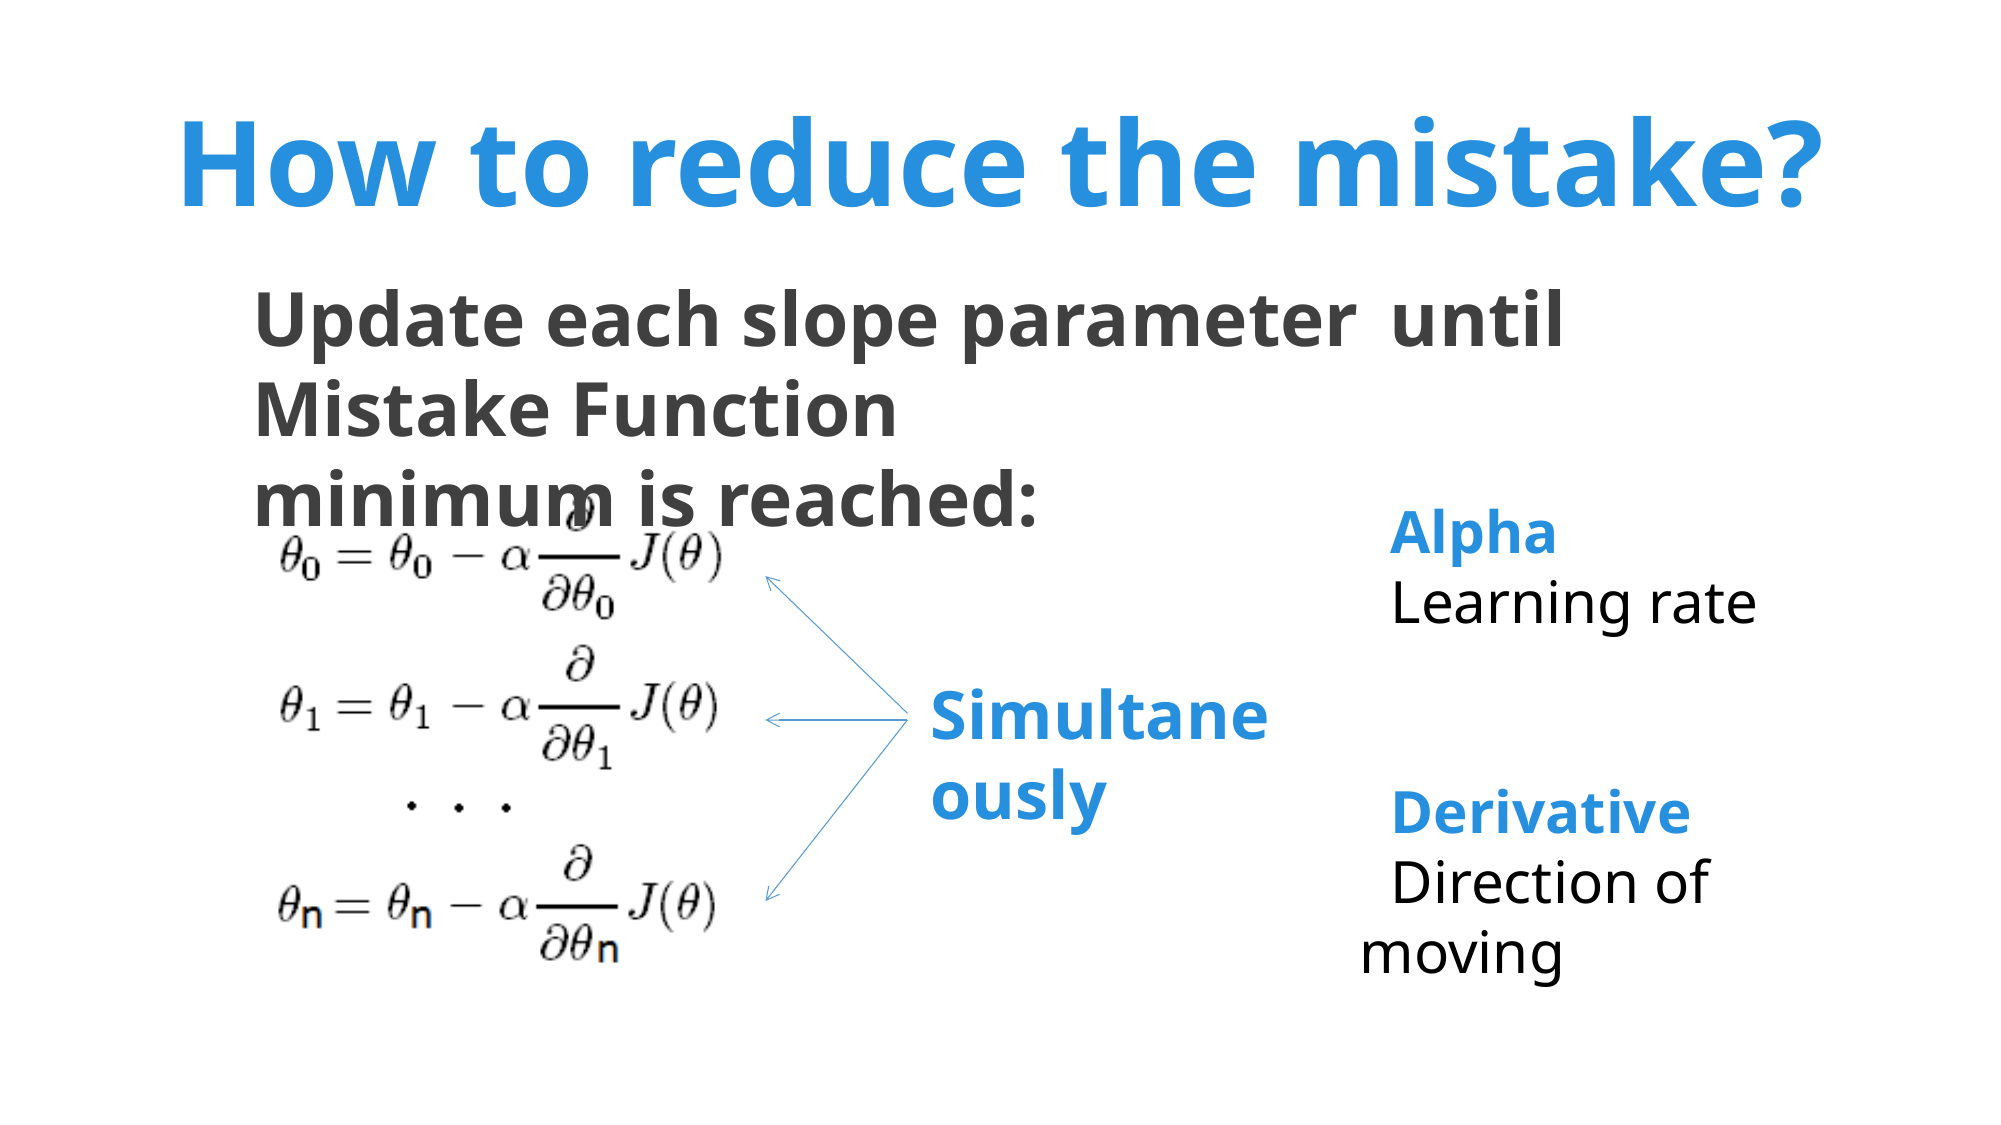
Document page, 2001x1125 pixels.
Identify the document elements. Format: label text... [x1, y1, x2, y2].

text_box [765, 719, 908, 902]
text_box Alpha Learning rate Derivative Direction of moving [1345, 487, 1870, 993]
text_box Simultaneously [915, 665, 1314, 840]
picture [275, 491, 730, 978]
text_box Update each slope parameter until Mistake Function minimum is reached: [237, 264, 1753, 549]
title How to reduce the mistake? [0, 59, 2000, 278]
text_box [765, 575, 908, 714]
